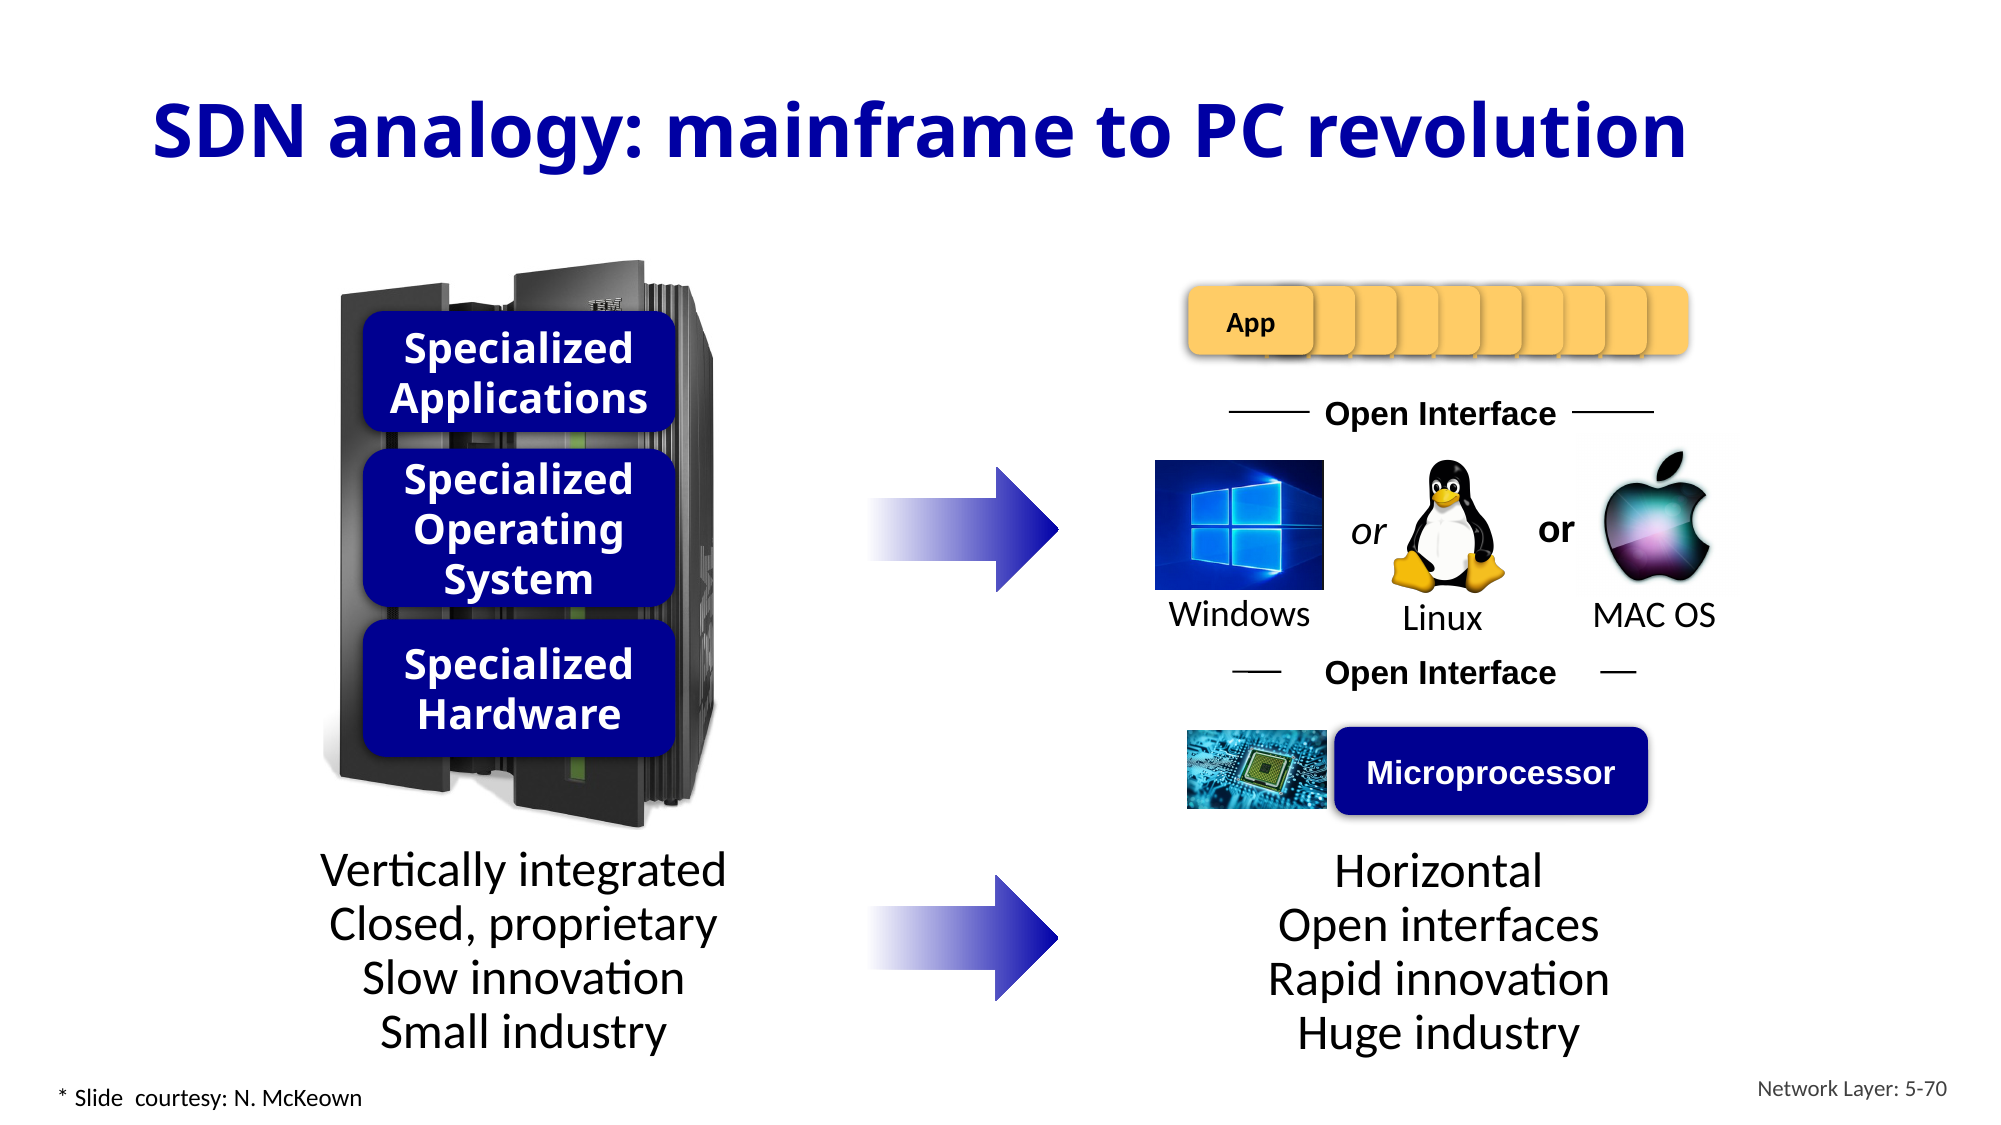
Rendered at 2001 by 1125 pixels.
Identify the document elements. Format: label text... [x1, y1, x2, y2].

text_box [864, 464, 1061, 595]
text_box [1152, 384, 1740, 647]
picture [1187, 730, 1232, 791]
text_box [1232, 647, 1648, 815]
text_box [864, 872, 1060, 1004]
text_box * Slide courtesy: N. McKeown [41, 1074, 379, 1120]
text_box Horizontal Open interfaces Rapid innovation Huge industry [1096, 836, 1782, 1068]
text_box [1188, 286, 1689, 355]
picture [323, 252, 733, 830]
title SDN analogy: mainframe to PC revolution [137, 59, 1863, 207]
picture [1187, 788, 1230, 809]
slide_number Network Layer: 5-70 [1512, 1056, 1963, 1117]
text_box Vertically integrated Closed, proprietary Slow innovation Small industry [255, 836, 793, 1067]
